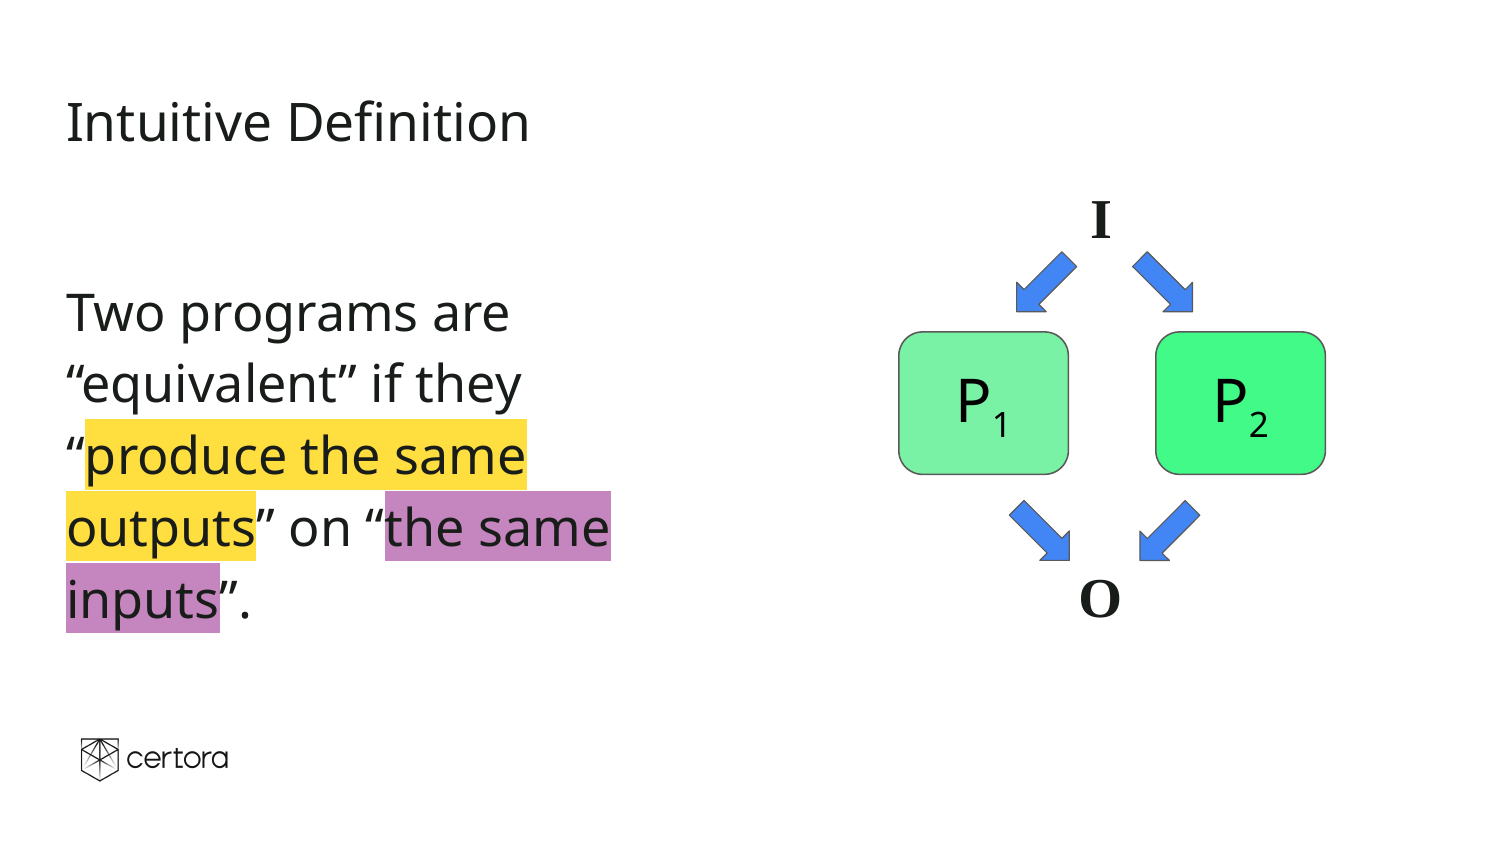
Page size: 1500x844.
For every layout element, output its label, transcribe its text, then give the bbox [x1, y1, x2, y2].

text_box P1 [898, 331, 1069, 475]
list Two programs are “equivalent” if they “produce the same outputs” on “the same inputs”. [51, 254, 682, 696]
title Intuitive Definition [51, 72, 800, 167]
text_box [1132, 251, 1193, 312]
text_box O [1059, 546, 1142, 641]
text_box [1016, 251, 1077, 312]
text_box [1009, 500, 1070, 561]
text_box I [1075, 166, 1126, 261]
text_box [1139, 500, 1200, 561]
text_box P2 [1155, 331, 1326, 475]
picture [78, 736, 229, 783]
